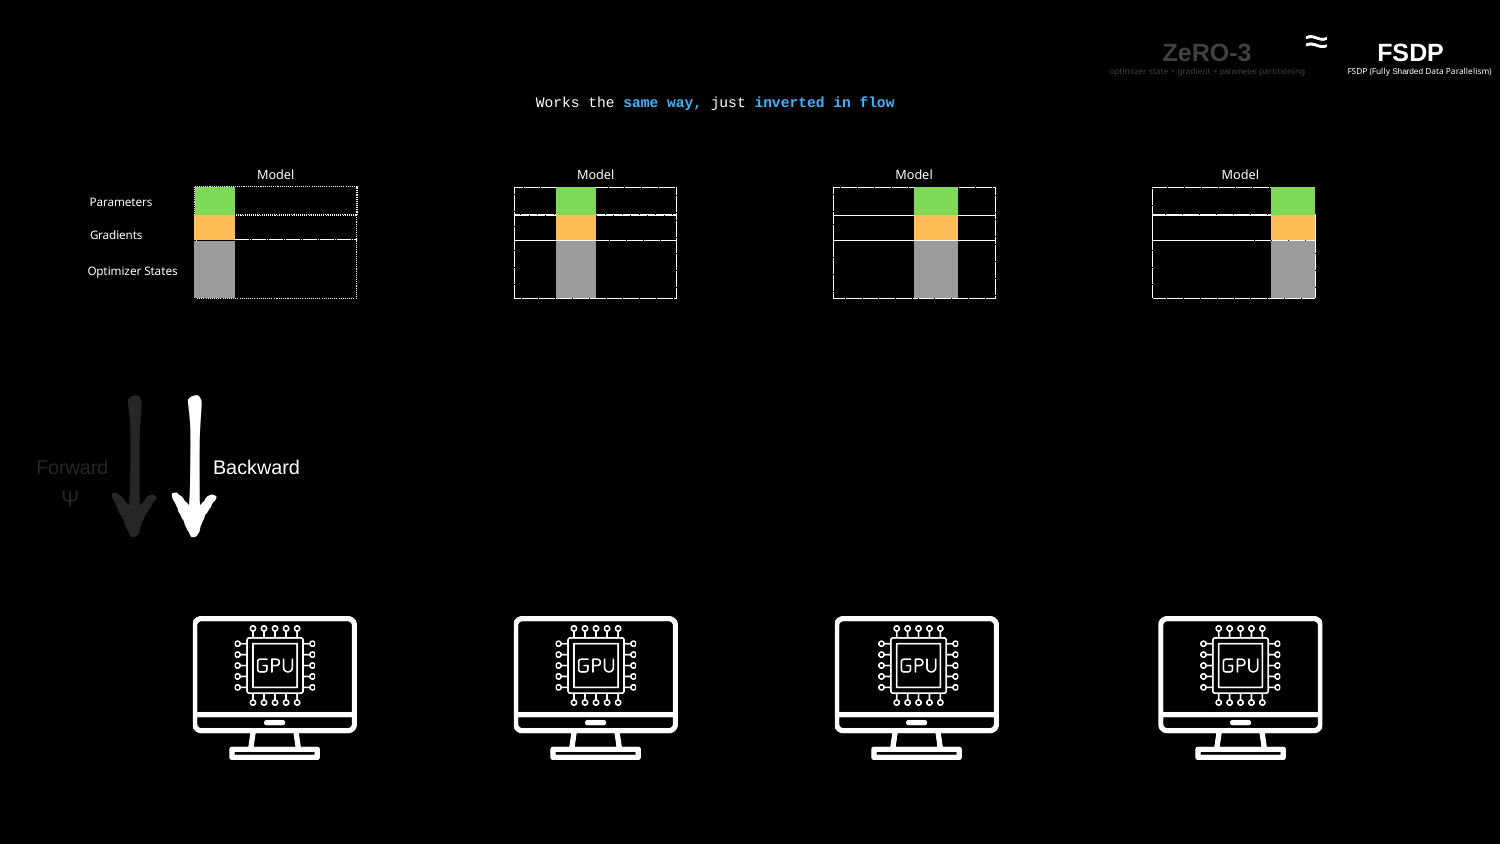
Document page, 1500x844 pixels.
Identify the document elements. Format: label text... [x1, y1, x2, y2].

text_box [960, 186, 996, 215]
text_box [555, 625, 637, 706]
text_box [833, 186, 912, 215]
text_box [1270, 186, 1316, 214]
text_box [1158, 616, 1323, 760]
text_box Model [576, 164, 616, 182]
text_box [513, 186, 554, 214]
text_box [877, 625, 959, 706]
text_box Works the same way, just inverted in flow [315, 85, 1116, 118]
text_box Optimizer States [86, 261, 179, 278]
text_box [240, 239, 357, 299]
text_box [555, 186, 597, 214]
text_box Gradients [89, 225, 144, 242]
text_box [913, 214, 959, 240]
text_box Model [894, 164, 934, 182]
text_box Ψ [46, 476, 93, 518]
text_box [513, 240, 550, 299]
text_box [1270, 214, 1316, 239]
text_box [834, 616, 999, 760]
text_box [513, 214, 550, 241]
text_box [513, 616, 679, 760]
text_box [913, 240, 959, 299]
text_box FSDP (Fully Sharded Data Parallelism) [1240, 48, 1500, 76]
text_box Forward [33, 451, 112, 479]
text_box [832, 240, 908, 299]
text_box [601, 240, 677, 299]
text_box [1270, 240, 1316, 299]
text_box ZeRO-3 [1078, 0, 1329, 67]
text_box [1200, 625, 1281, 706]
text_box [236, 186, 357, 215]
text_box Backward [210, 451, 303, 479]
text_box FSDP [1329, 0, 1492, 48]
text_box [234, 625, 316, 706]
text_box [194, 236, 236, 299]
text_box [555, 240, 597, 299]
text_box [194, 186, 235, 210]
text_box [555, 214, 597, 239]
text_box Model [256, 164, 295, 182]
text_box [1152, 248, 1265, 299]
text_box [832, 215, 908, 240]
text_box Parameters [88, 193, 153, 210]
text_box [962, 215, 996, 240]
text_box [913, 186, 959, 214]
text_box [962, 240, 996, 299]
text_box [1152, 214, 1265, 241]
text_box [194, 210, 236, 236]
text_box [1152, 186, 1269, 214]
text_box [601, 214, 677, 241]
text_box [597, 186, 677, 214]
text_box [171, 394, 218, 538]
text_box Model [1221, 164, 1260, 182]
text_box [1305, 34, 1328, 48]
text_box [192, 616, 358, 760]
text_box optimizer state + gradient + parameter partitioning [967, 48, 1448, 77]
text_box [111, 394, 158, 538]
text_box [240, 214, 357, 239]
